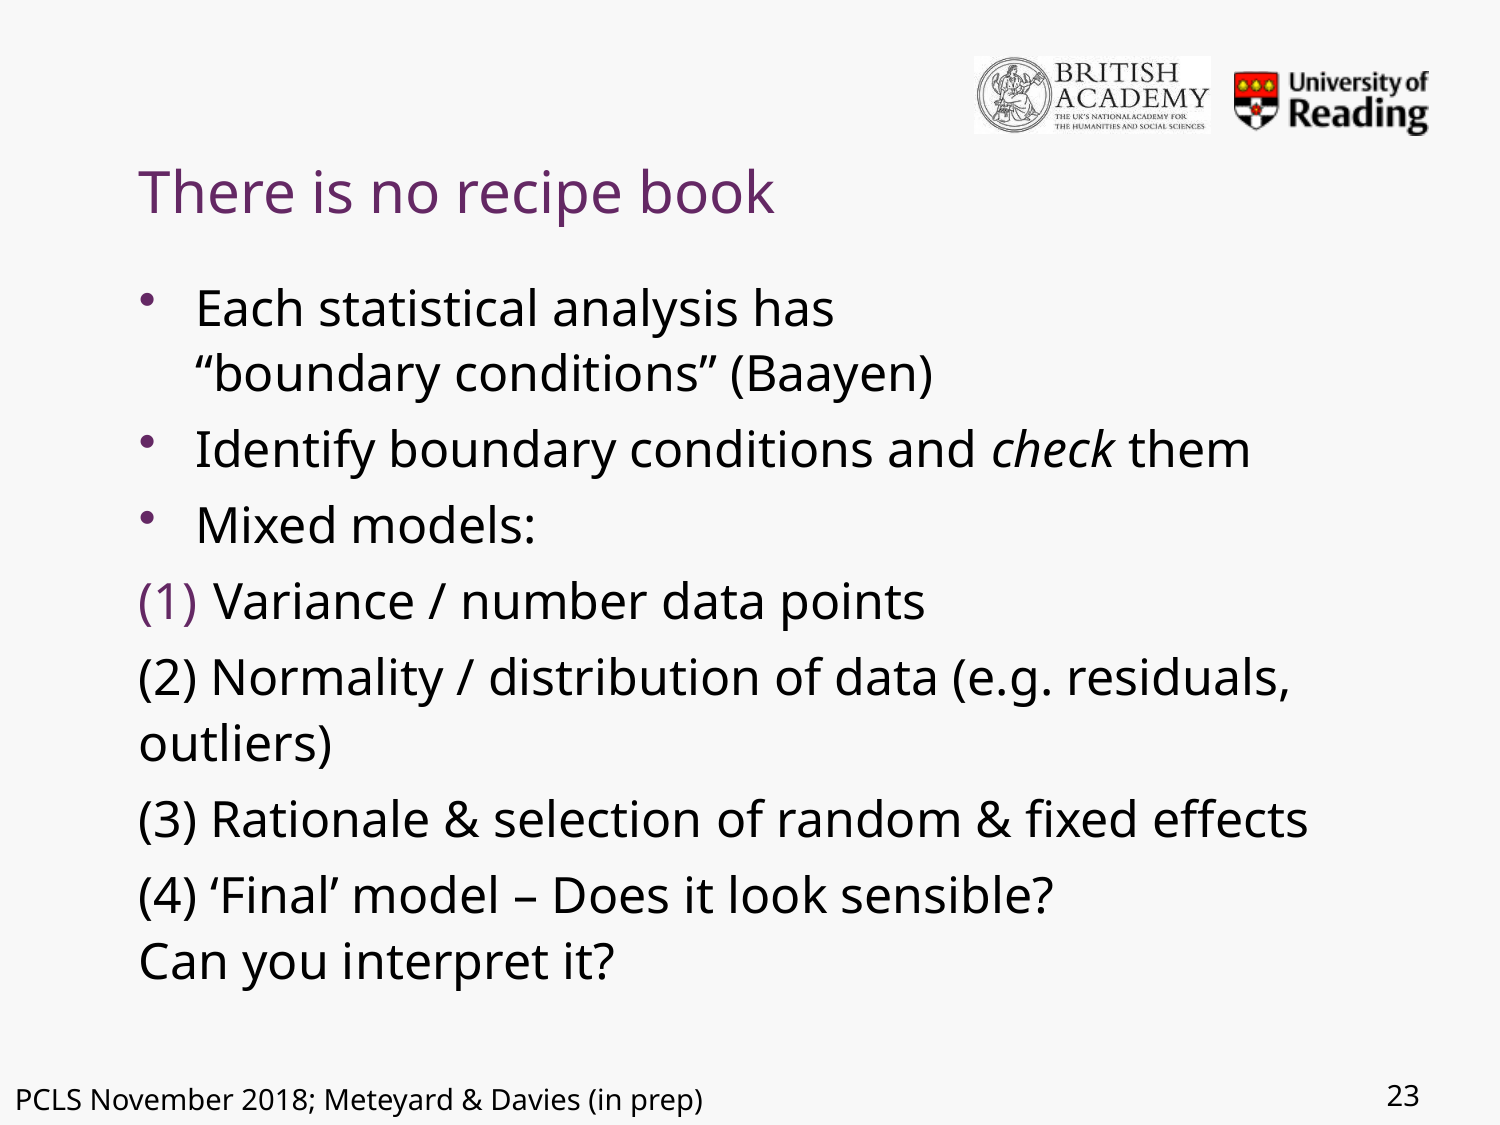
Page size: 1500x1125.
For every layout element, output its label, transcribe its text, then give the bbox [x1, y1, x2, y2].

slide_number 23 [1324, 1069, 1436, 1125]
picture [1234, 71, 1429, 136]
title There is no recipe book [123, 45, 1140, 233]
list Each statistical analysis has “boundary conditions” (Baayen) Identify boundary conditions and check them Mixed models: Variance / number data points (2) Normality / distribution of data (e.g. residuals, outliers) (3) Rationale & selection of random & fixed effects (4) ‘Final’ model – Does it look sensible? Can you interpret it? [123, 262, 1425, 975]
